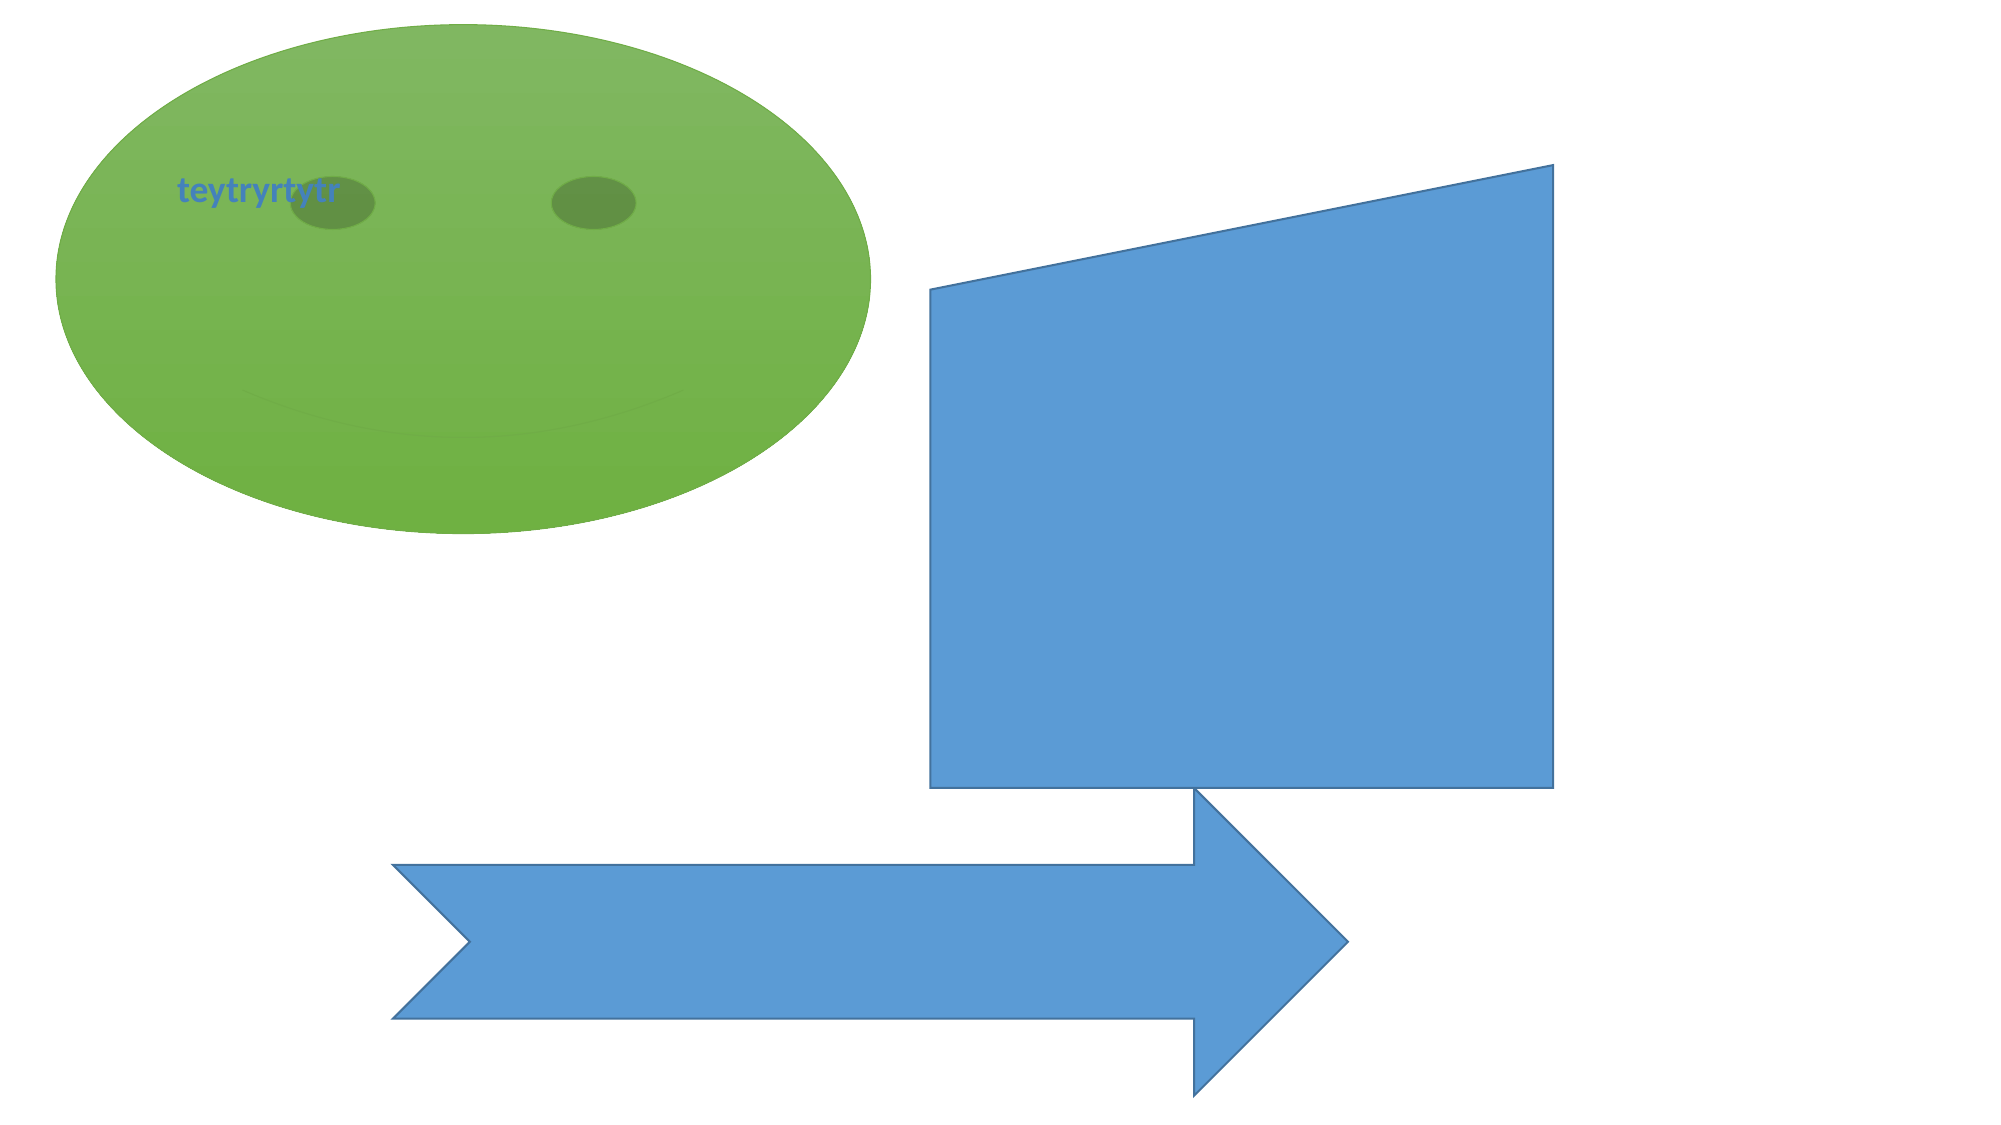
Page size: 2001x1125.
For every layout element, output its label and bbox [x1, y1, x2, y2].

text_box [929, 163, 1555, 789]
text_box [390, 789, 1350, 1099]
text_box [55, 24, 871, 534]
